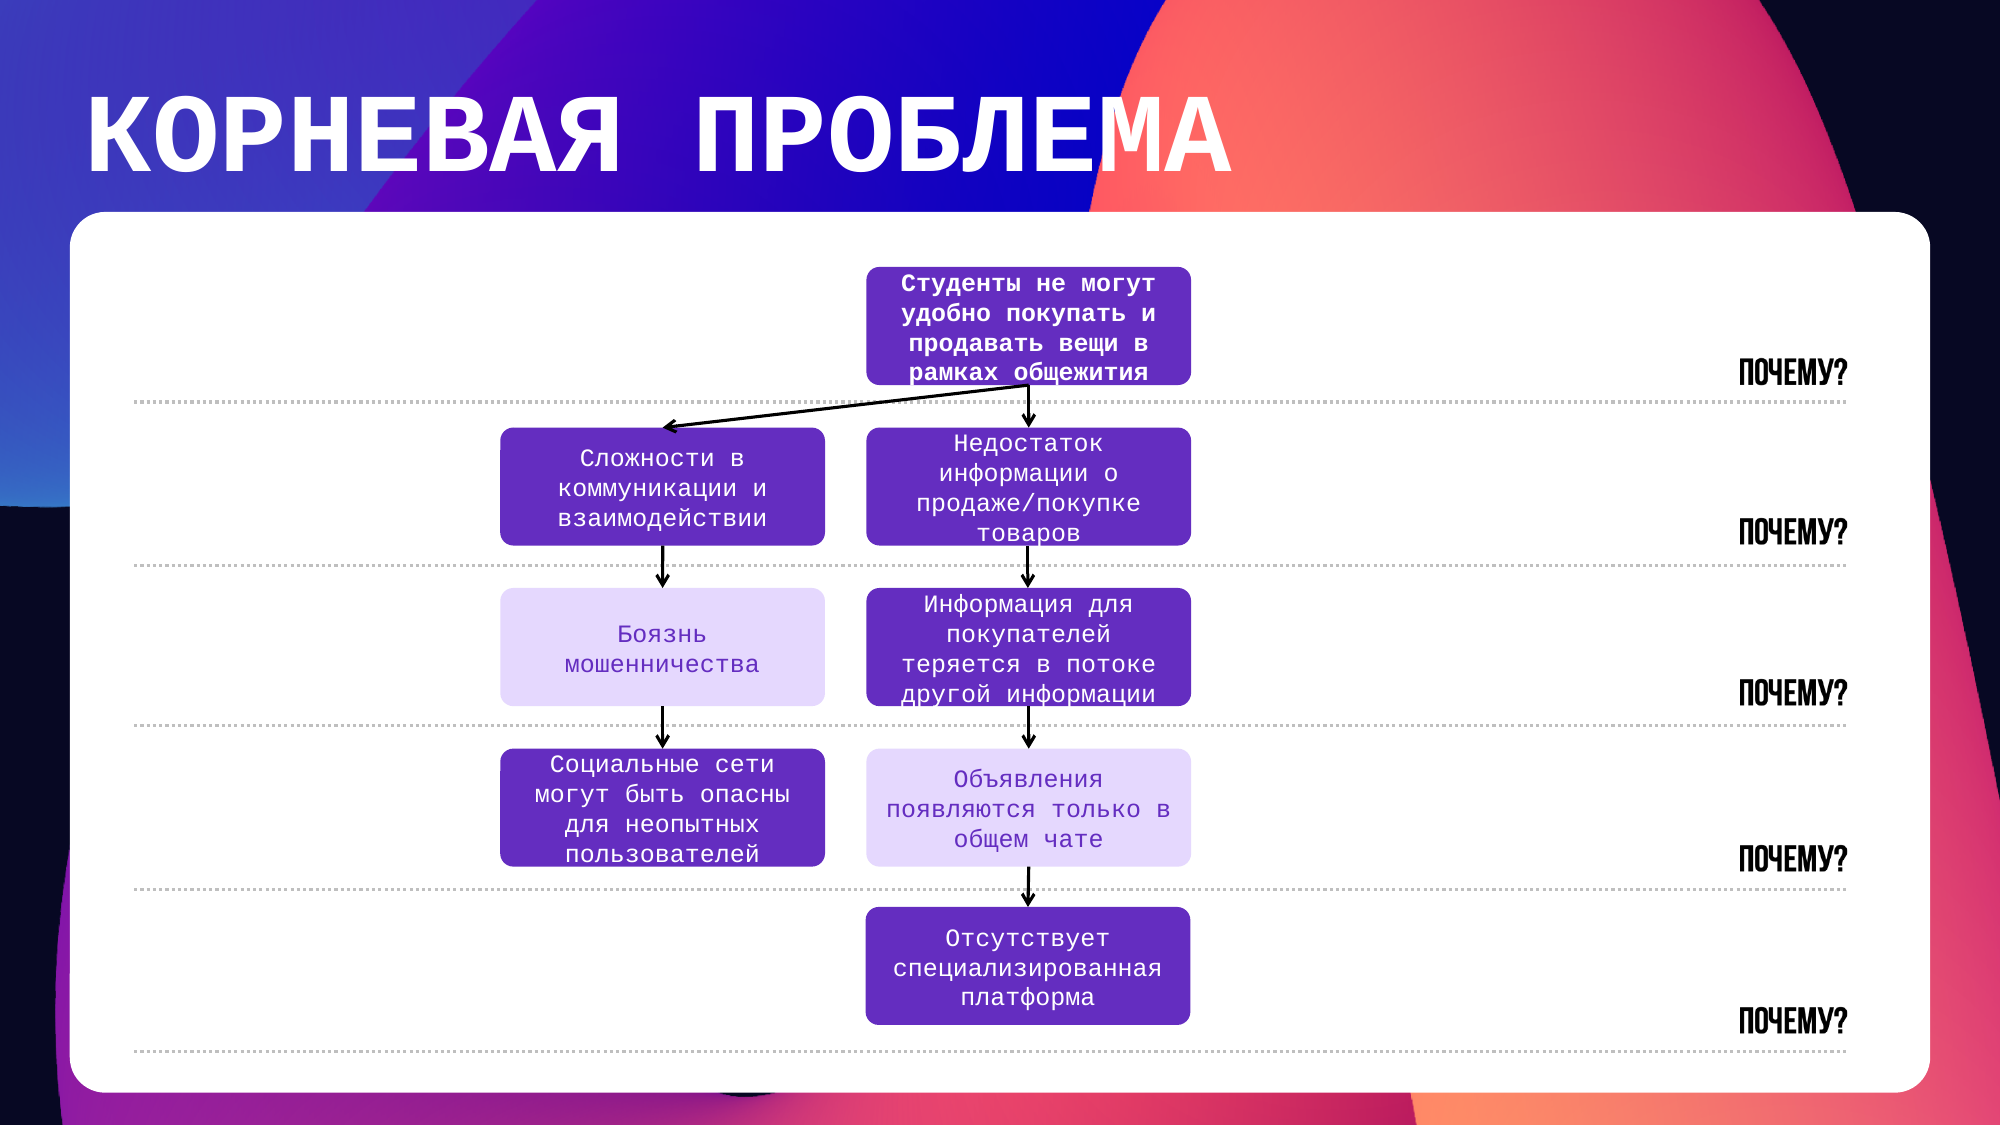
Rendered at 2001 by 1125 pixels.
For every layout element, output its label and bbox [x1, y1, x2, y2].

text_box [662, 384, 1030, 429]
picture [0, 0, 2000, 1125]
